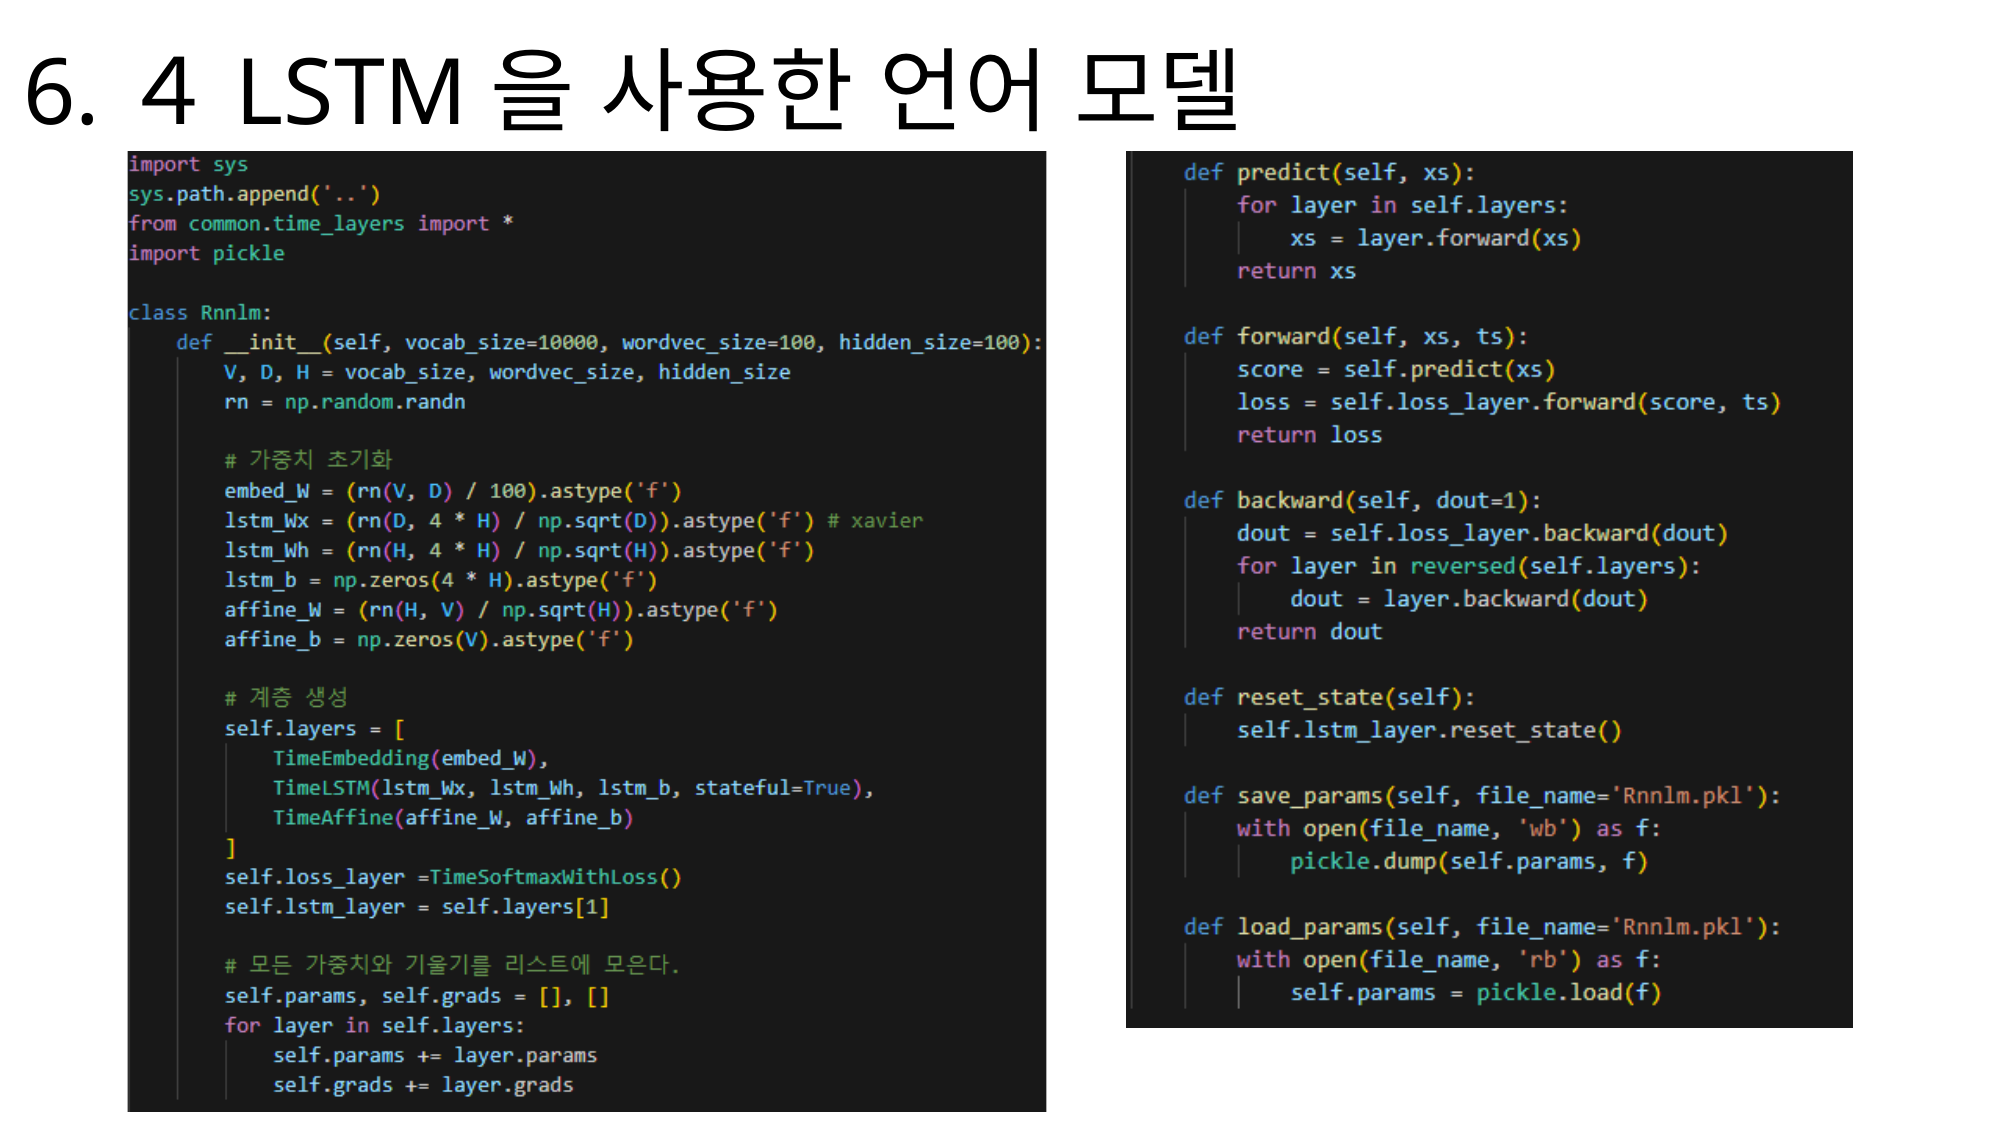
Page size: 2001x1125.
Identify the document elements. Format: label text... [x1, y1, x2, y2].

picture [1126, 151, 1853, 1028]
title 6.４LSTM을 사용한 언어 모델 [8, 0, 1733, 204]
picture [127, 151, 1047, 1112]
